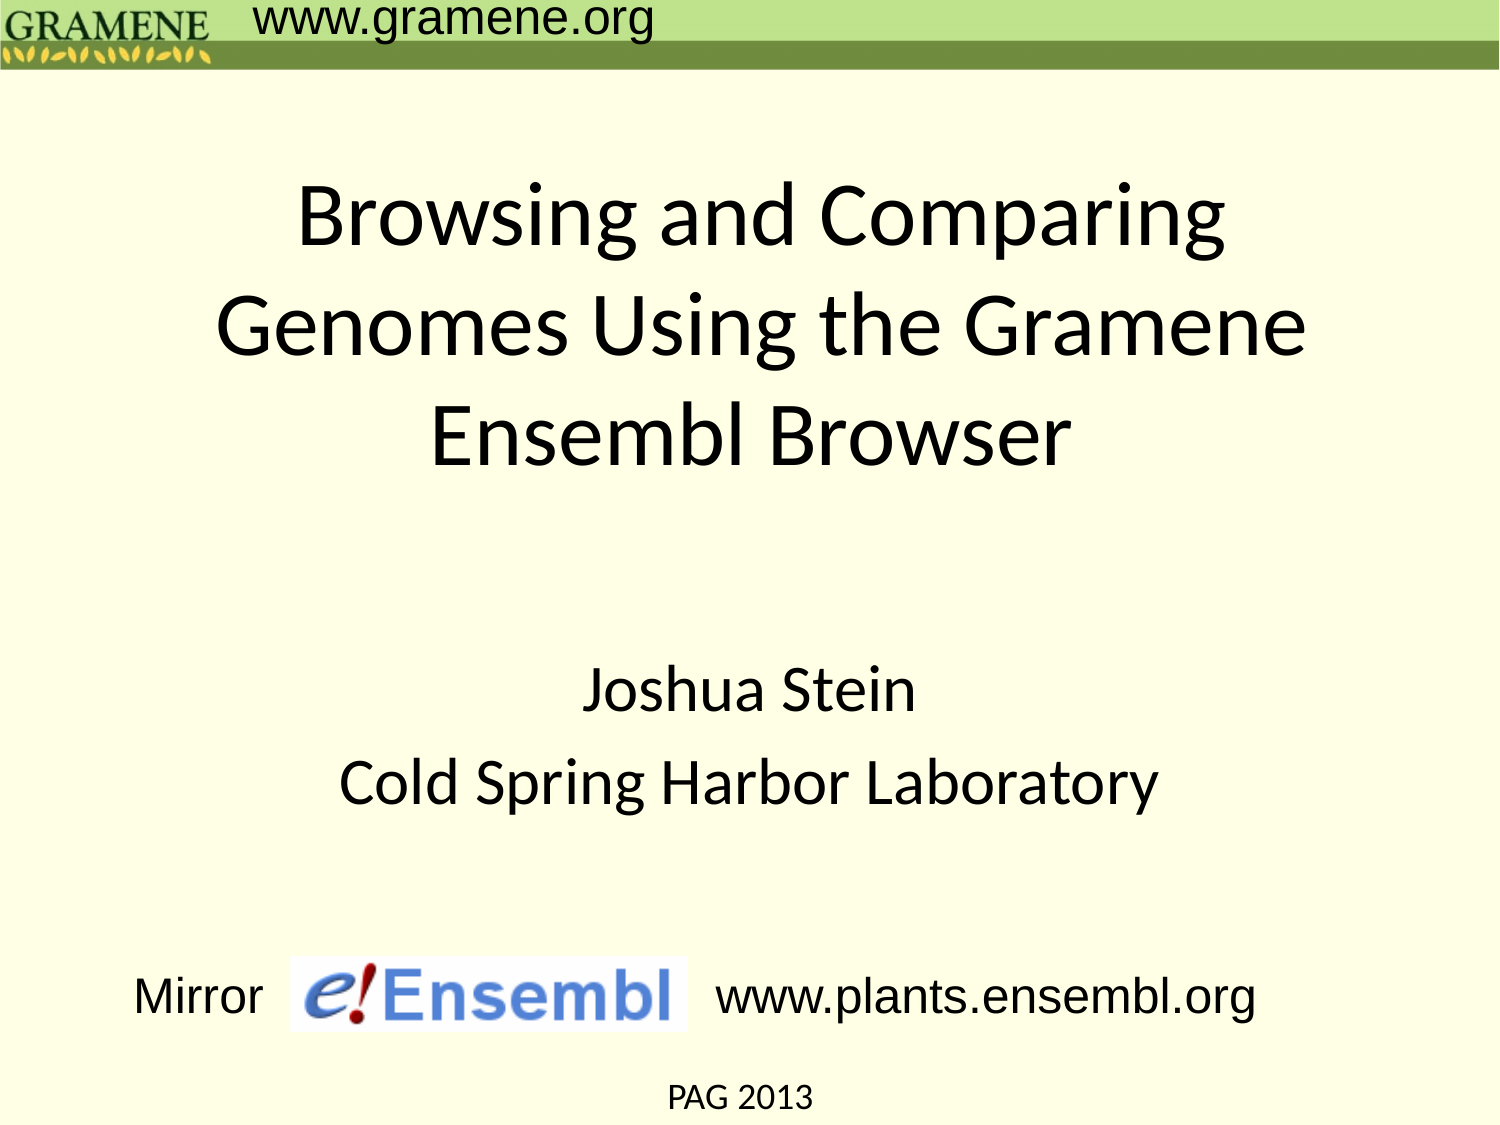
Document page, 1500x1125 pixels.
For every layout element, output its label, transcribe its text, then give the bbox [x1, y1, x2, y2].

picture [289, 956, 688, 1032]
text_box www.plants.ensembl.org [700, 955, 1273, 1031]
picture [0, 0, 1500, 70]
subtitle Joshua Stein Cold Spring Harbor Laboratory [225, 637, 1275, 925]
text_box www.gramene.org [237, 0, 671, 52]
text_box Mirror [118, 955, 279, 1031]
title Browsing and Comparing Genomes Using the Gramene Ensembl Browser [125, 149, 1400, 488]
